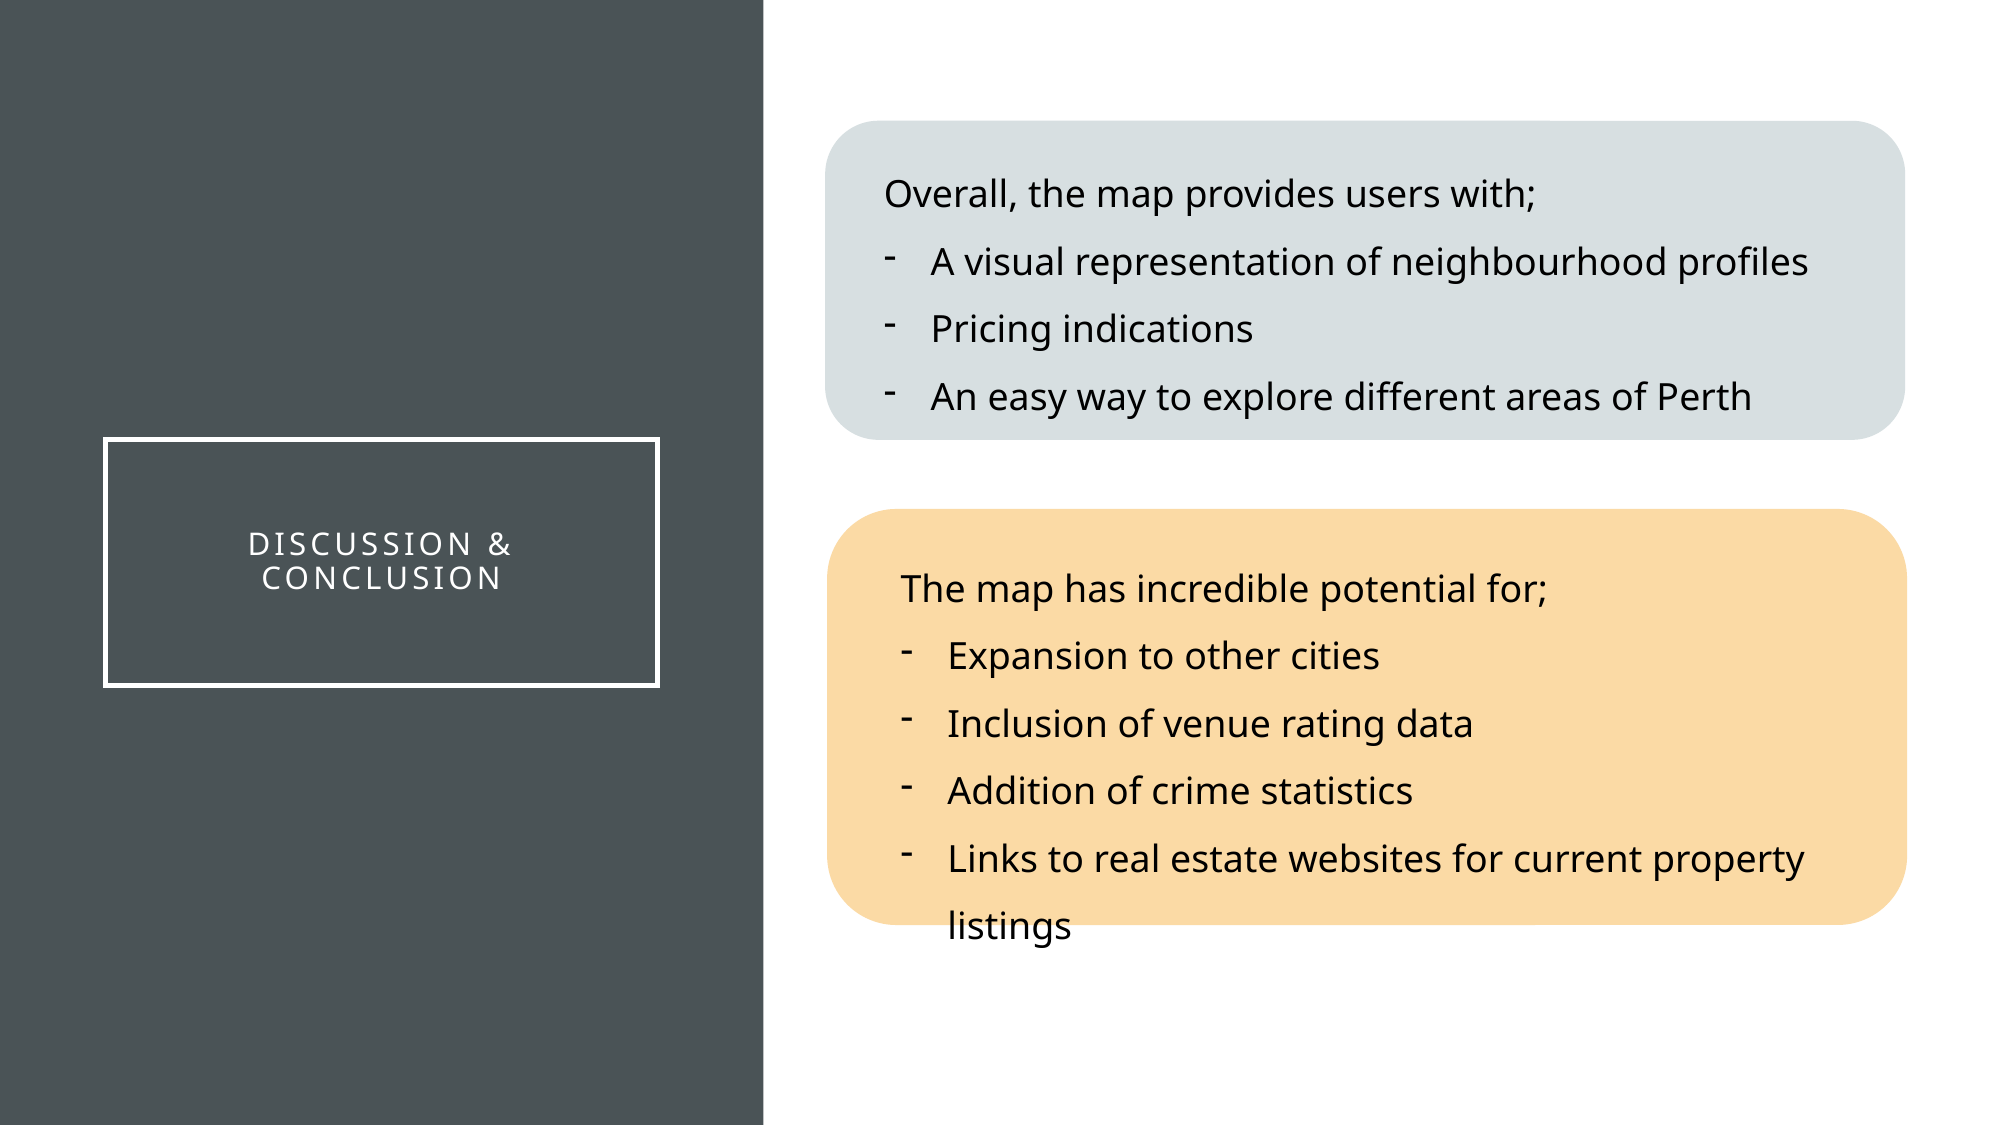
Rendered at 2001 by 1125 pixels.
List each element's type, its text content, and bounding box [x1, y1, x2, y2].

text_box [1852, 561, 1909, 925]
text_box [764, 0, 2000, 1125]
text_box [826, 513, 885, 926]
text_box [0, 0, 764, 1125]
text_box Overall, the map provides users with; A visual representation of neighbourhood profiles Pricing indications An easy way to explore different areas of Perth [868, 140, 1906, 561]
text_box The map has incredible potential for; Expansion to other cities Inclusion of venue rating data Addition of crime statistics Links to real estate websites for current property listings [885, 534, 1852, 1000]
text_box [824, 119, 1895, 440]
title DISCUSSION & conclusion [103, 437, 660, 688]
